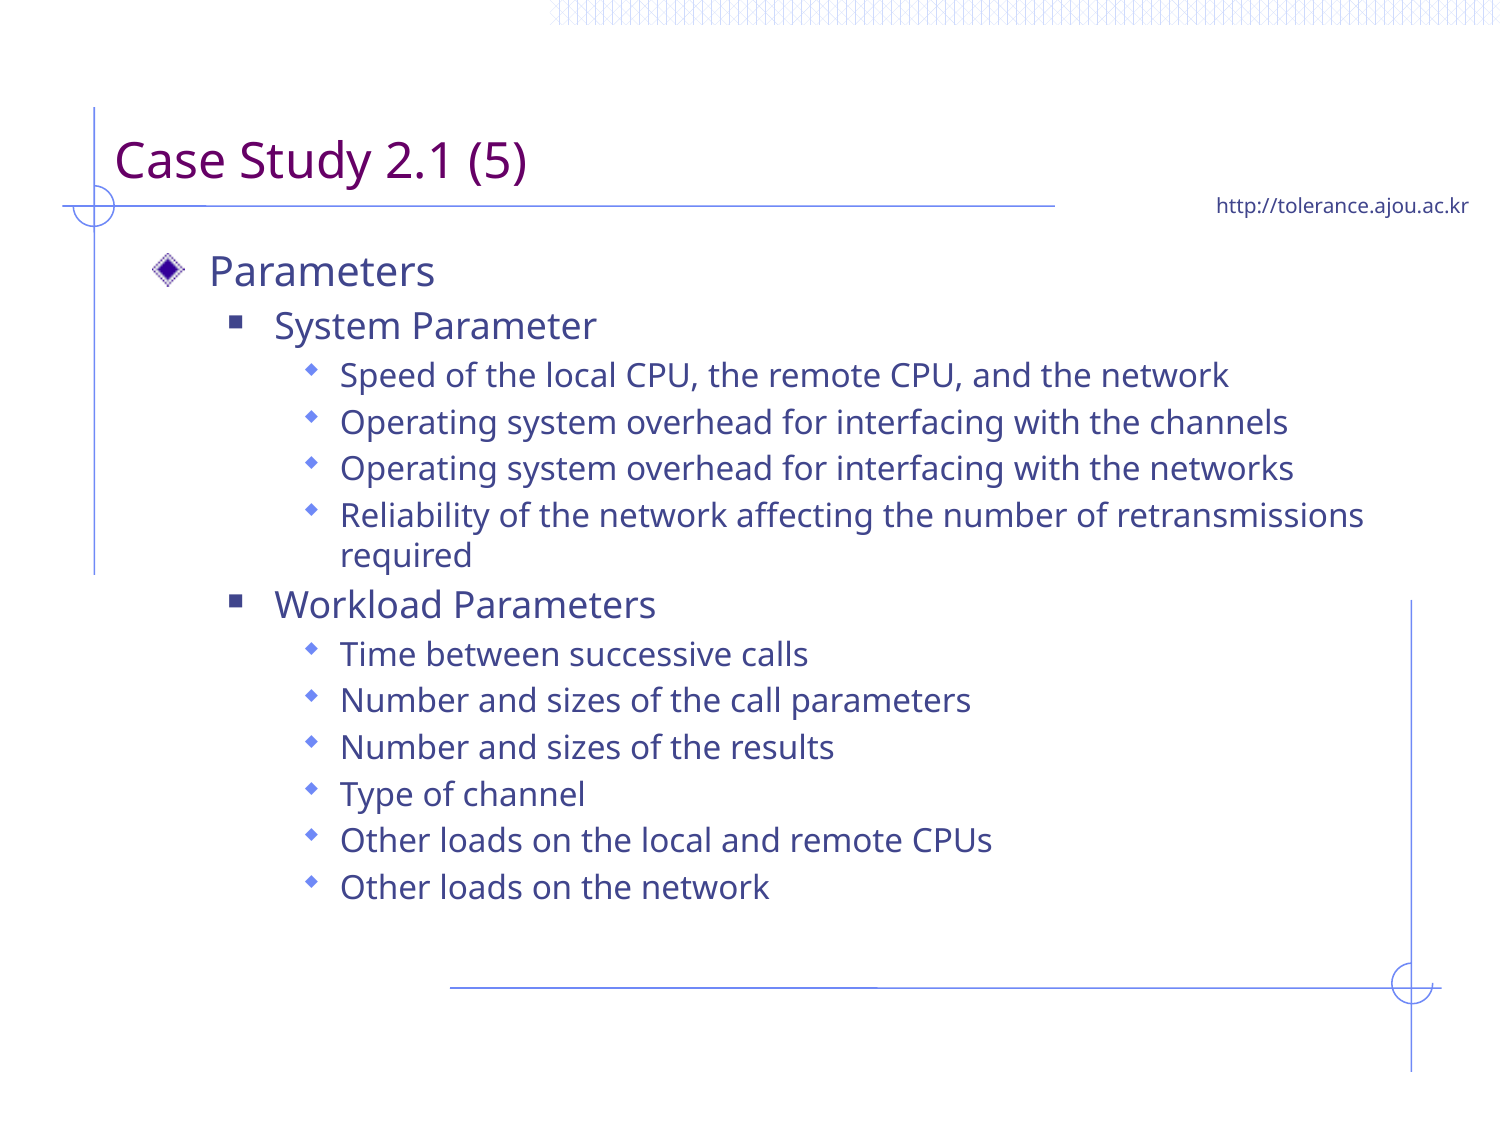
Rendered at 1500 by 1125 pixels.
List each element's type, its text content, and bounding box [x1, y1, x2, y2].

title Case Study 2.1 (5) [99, 96, 1163, 197]
picture [152, 253, 185, 287]
list Parameters System Parameter Speed of the local CPU, the remote CPU, and the network Operating system overhead for interfacing with the channels Operating system overhead for interfacing with the networks Reliability of the network affecting the number of retransmissions required Workload Parameters Time between successive calls Number and sizes of the call parameters Number and sizes of the results Type of channel Other loads on the local and remote CPUs Other loads on the network [137, 237, 1413, 988]
